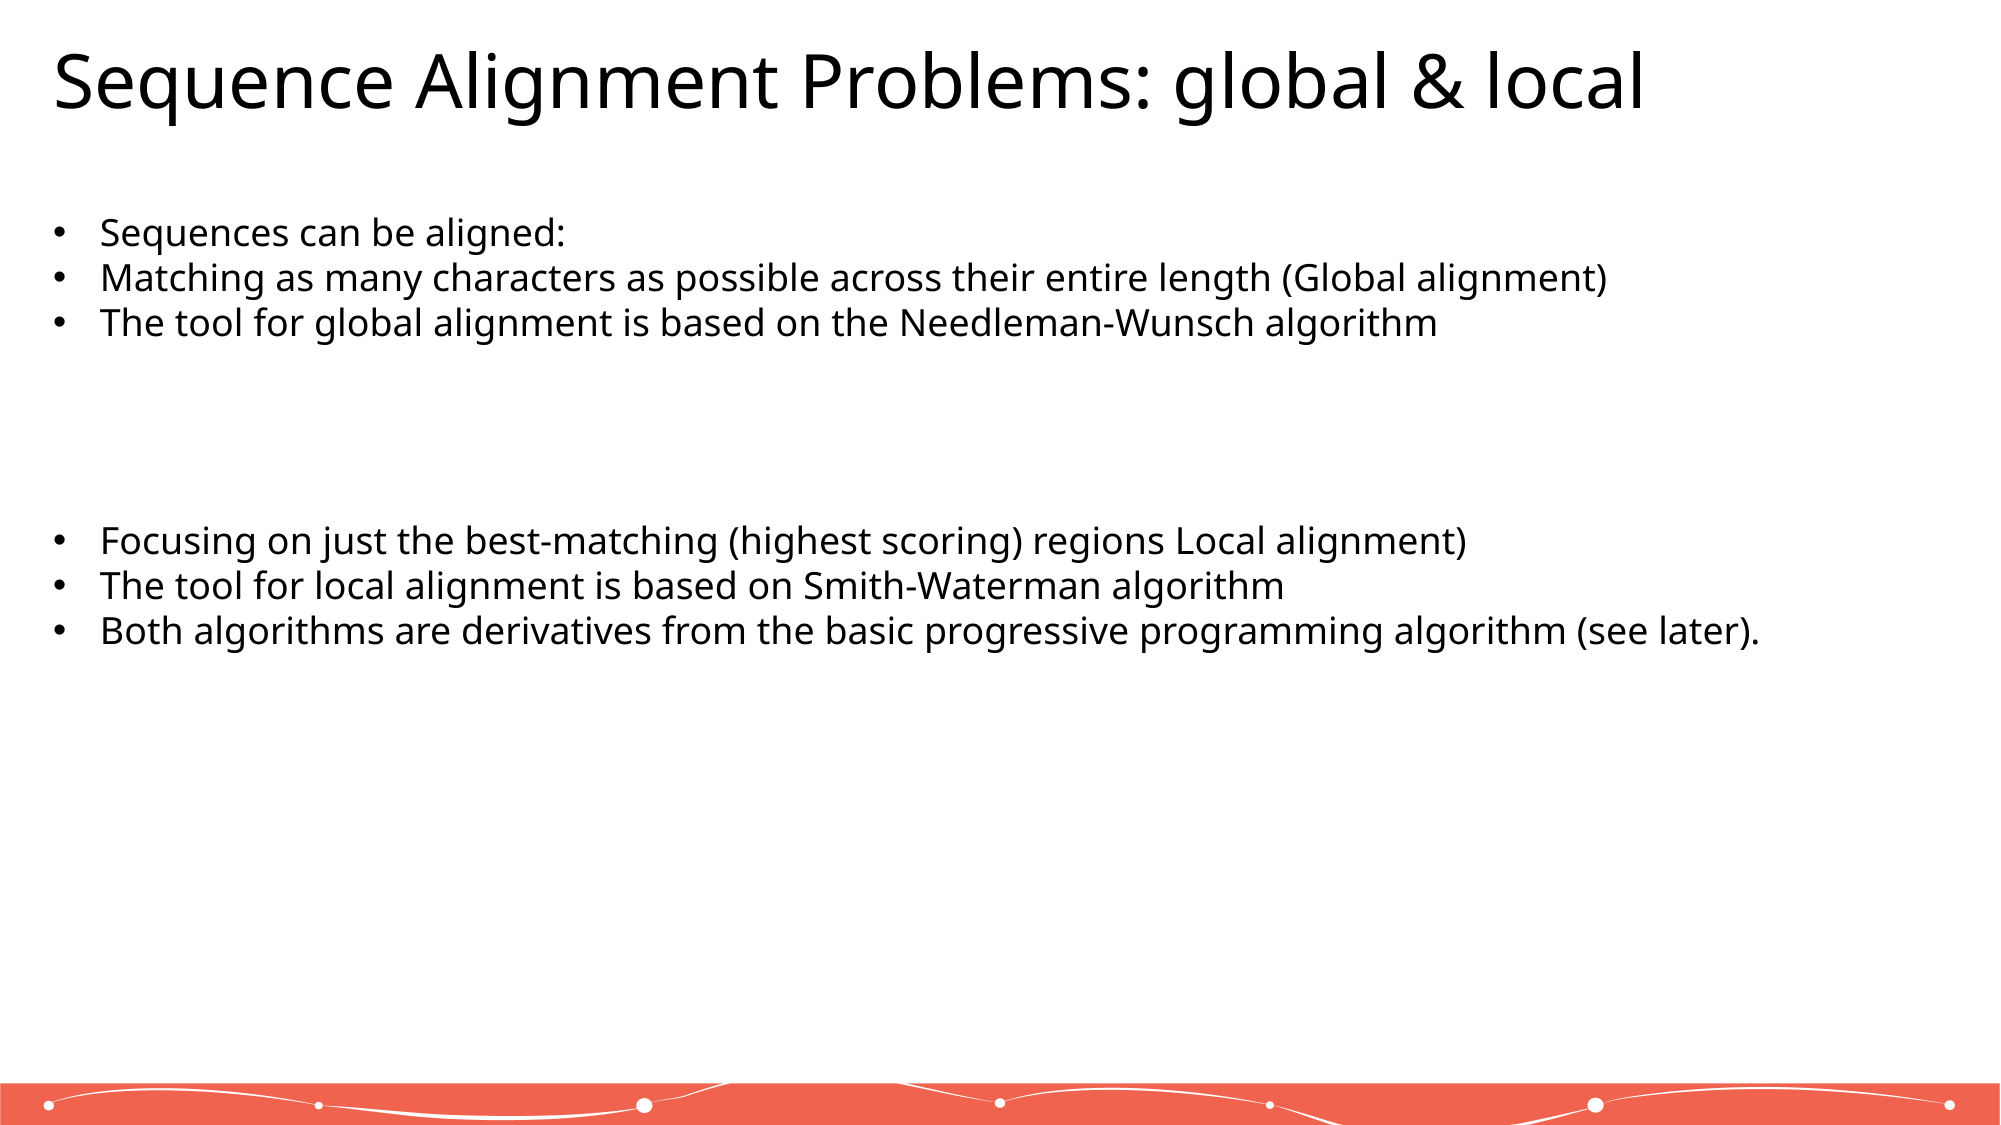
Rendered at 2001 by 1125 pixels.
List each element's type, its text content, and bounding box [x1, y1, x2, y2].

text_box Sequences can be aligned: ﻿Matching as many characters as possible across their entire length (Global alignment) ﻿The tool for global alignment is based on the Needleman-Wunsch algorithm [38, 201, 1839, 352]
picture [0, 1083, 2000, 1125]
text_box Sequence Alignment Problems: global & local [38, 26, 1962, 132]
text_box ﻿Focusing on just the best-matching (highest scoring) regions Local alignment) ﻿The tool for local alignment is based on Smith-Waterman algorithm ﻿Both algorithms are derivatives from the basic progressive programming algorithm (see later). [38, 509, 1962, 660]
